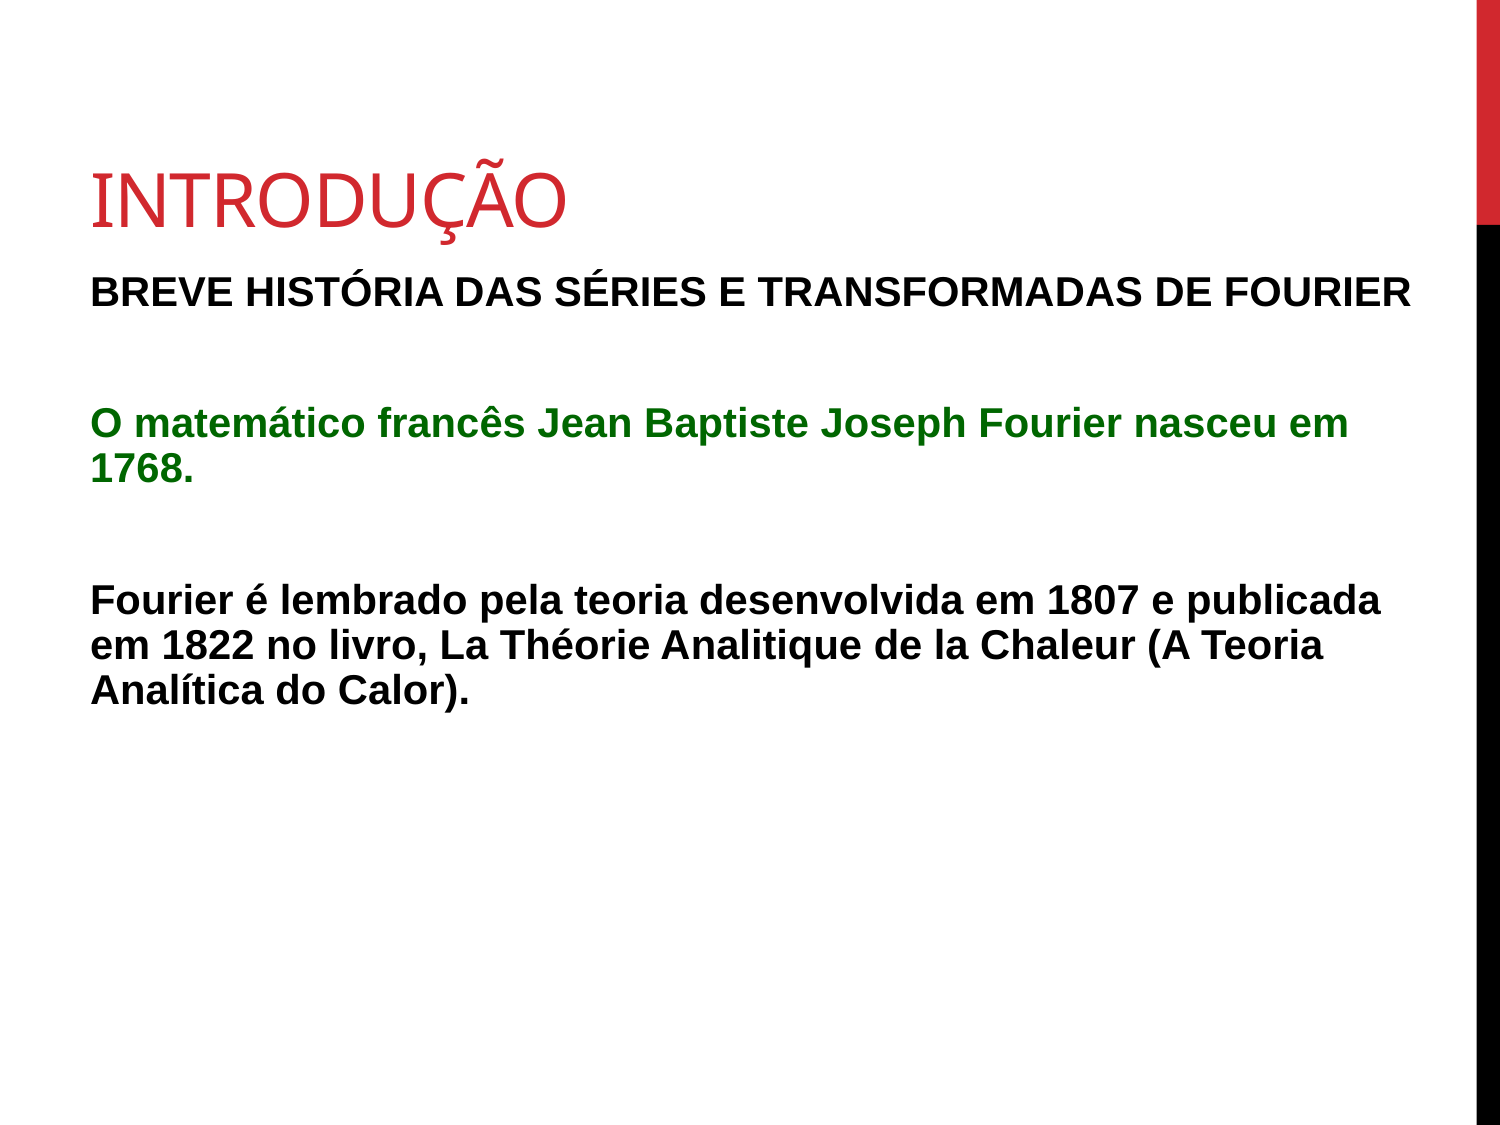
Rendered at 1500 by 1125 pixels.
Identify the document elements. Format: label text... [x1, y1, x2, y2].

list BREVE HISTÓRIA DAS SÉRIES E TRANSFORMADAS DE FOURIER O matemático francês Jean Baptiste Joseph Fourier nasceu em 1768. Fourier é lembrado pela teoria desenvolvida em 1807 e publicada em 1822 no livro, La Théorie Analitique de la Chaleur (A Teoria Analítica do Calor). [75, 262, 1468, 1005]
title Introdução [75, 25, 1025, 250]
